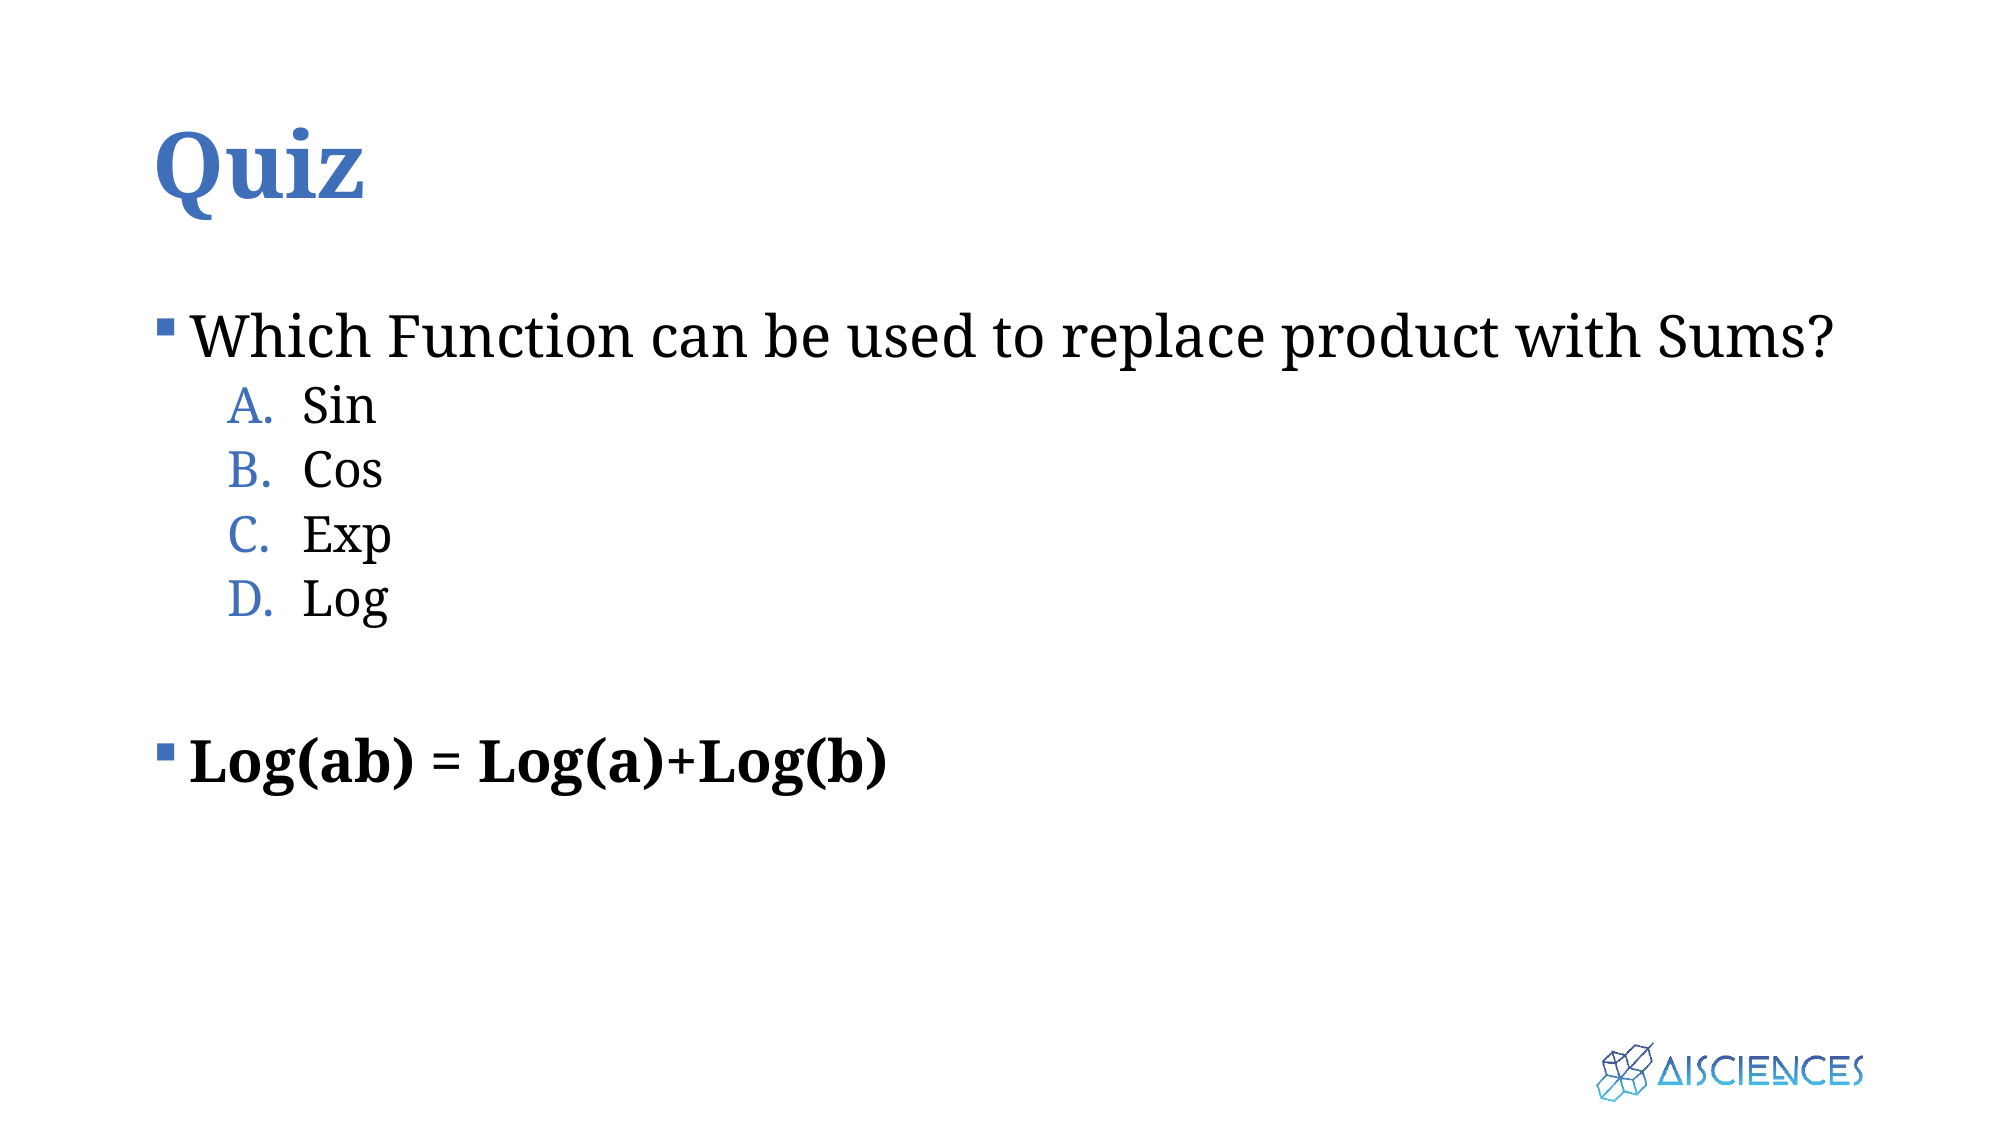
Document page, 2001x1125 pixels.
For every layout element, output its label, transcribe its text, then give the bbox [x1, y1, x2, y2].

title Quiz [137, 59, 1863, 278]
picture [1596, 1042, 1863, 1102]
list Which Function can be used to replace product with Sums? Sin Cos Exp Log Log(ab) = Log(a)+Log(b) [137, 299, 1863, 1014]
